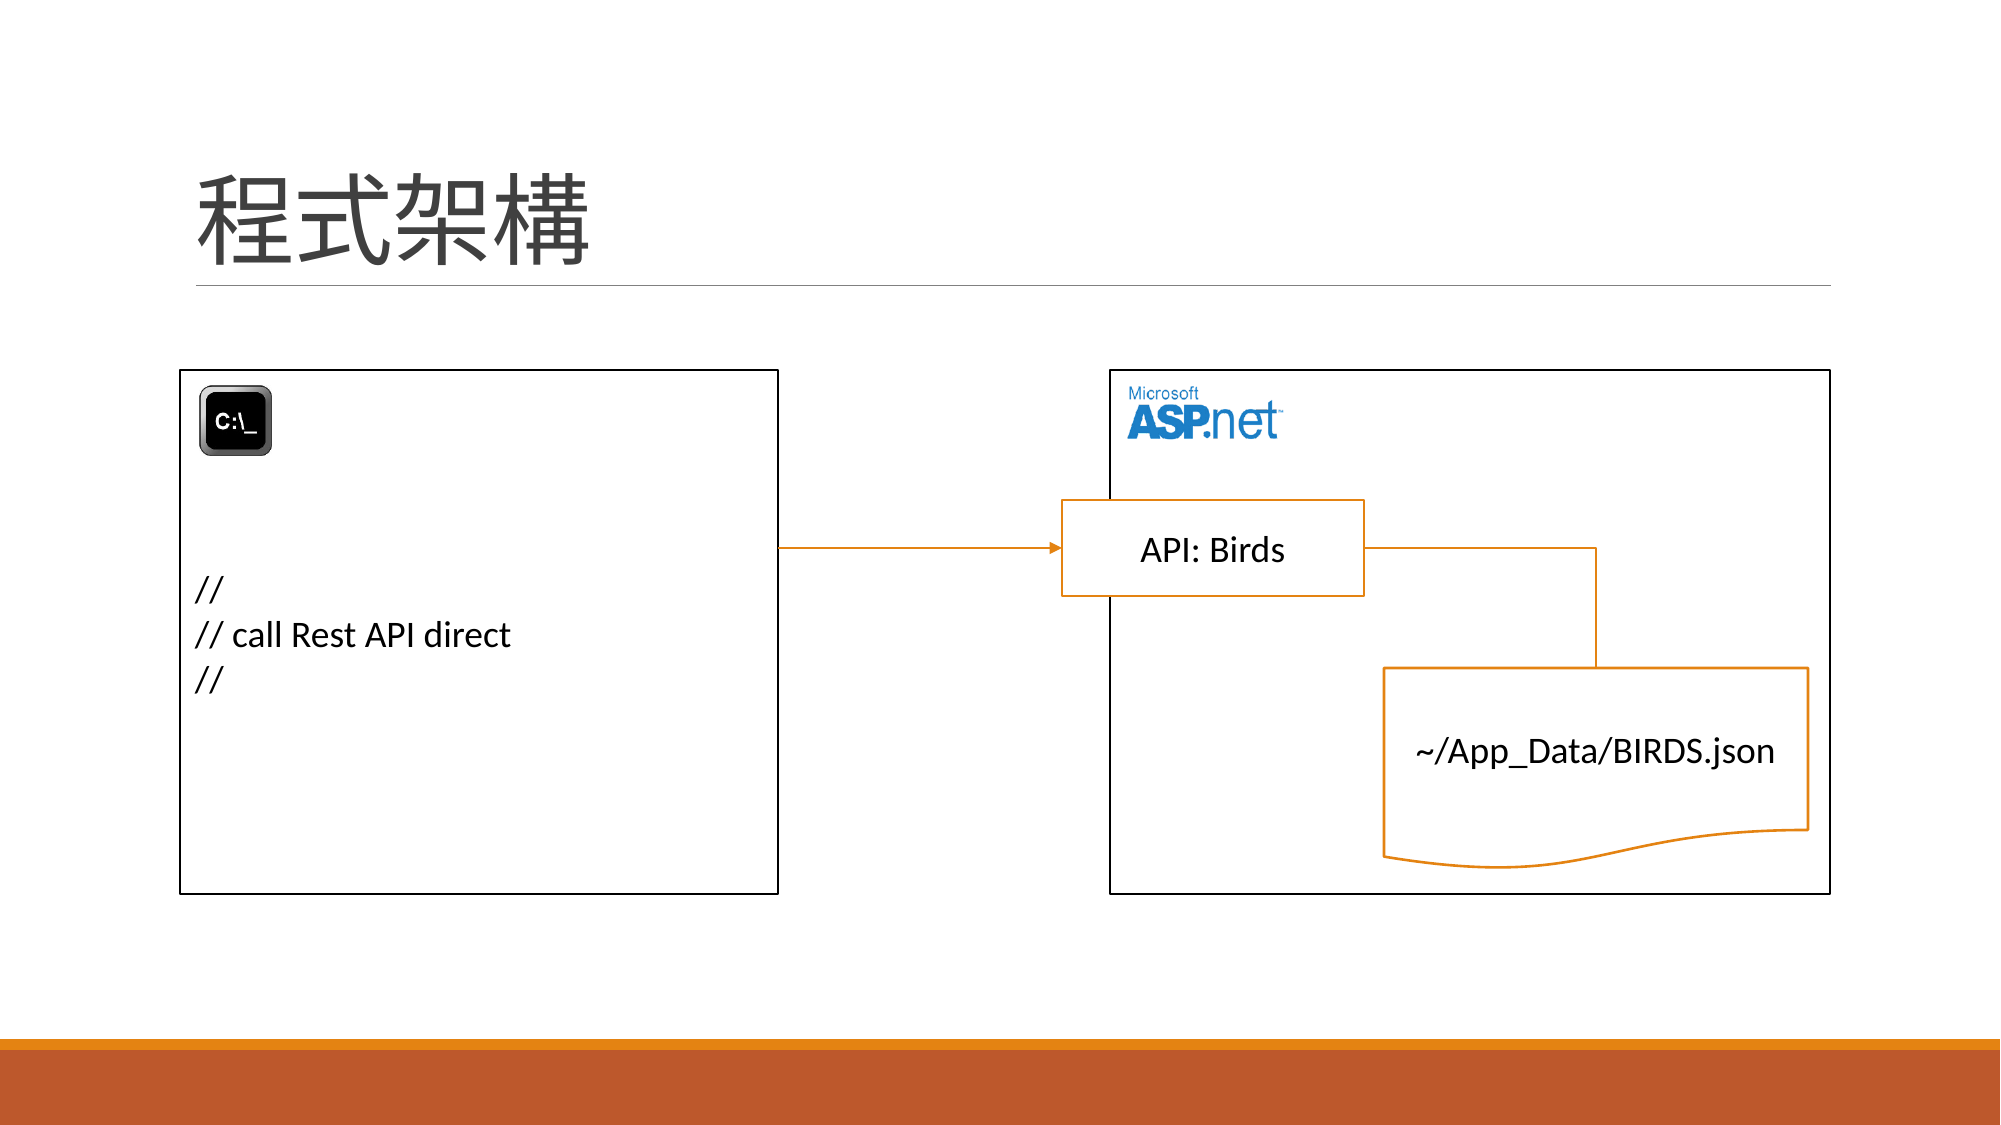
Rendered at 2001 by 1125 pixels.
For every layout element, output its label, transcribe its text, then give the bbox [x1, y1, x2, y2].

text_box // // call Rest API direct // [179, 369, 779, 895]
picture [1124, 369, 1286, 457]
text_box API: Birds [1061, 499, 1365, 597]
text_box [1363, 547, 1597, 669]
text_box ~/App_Data/BIRDS.json [1382, 666, 1810, 869]
title 程式架構 [180, 47, 1830, 285]
text_box [1109, 369, 1831, 895]
picture [199, 384, 273, 457]
